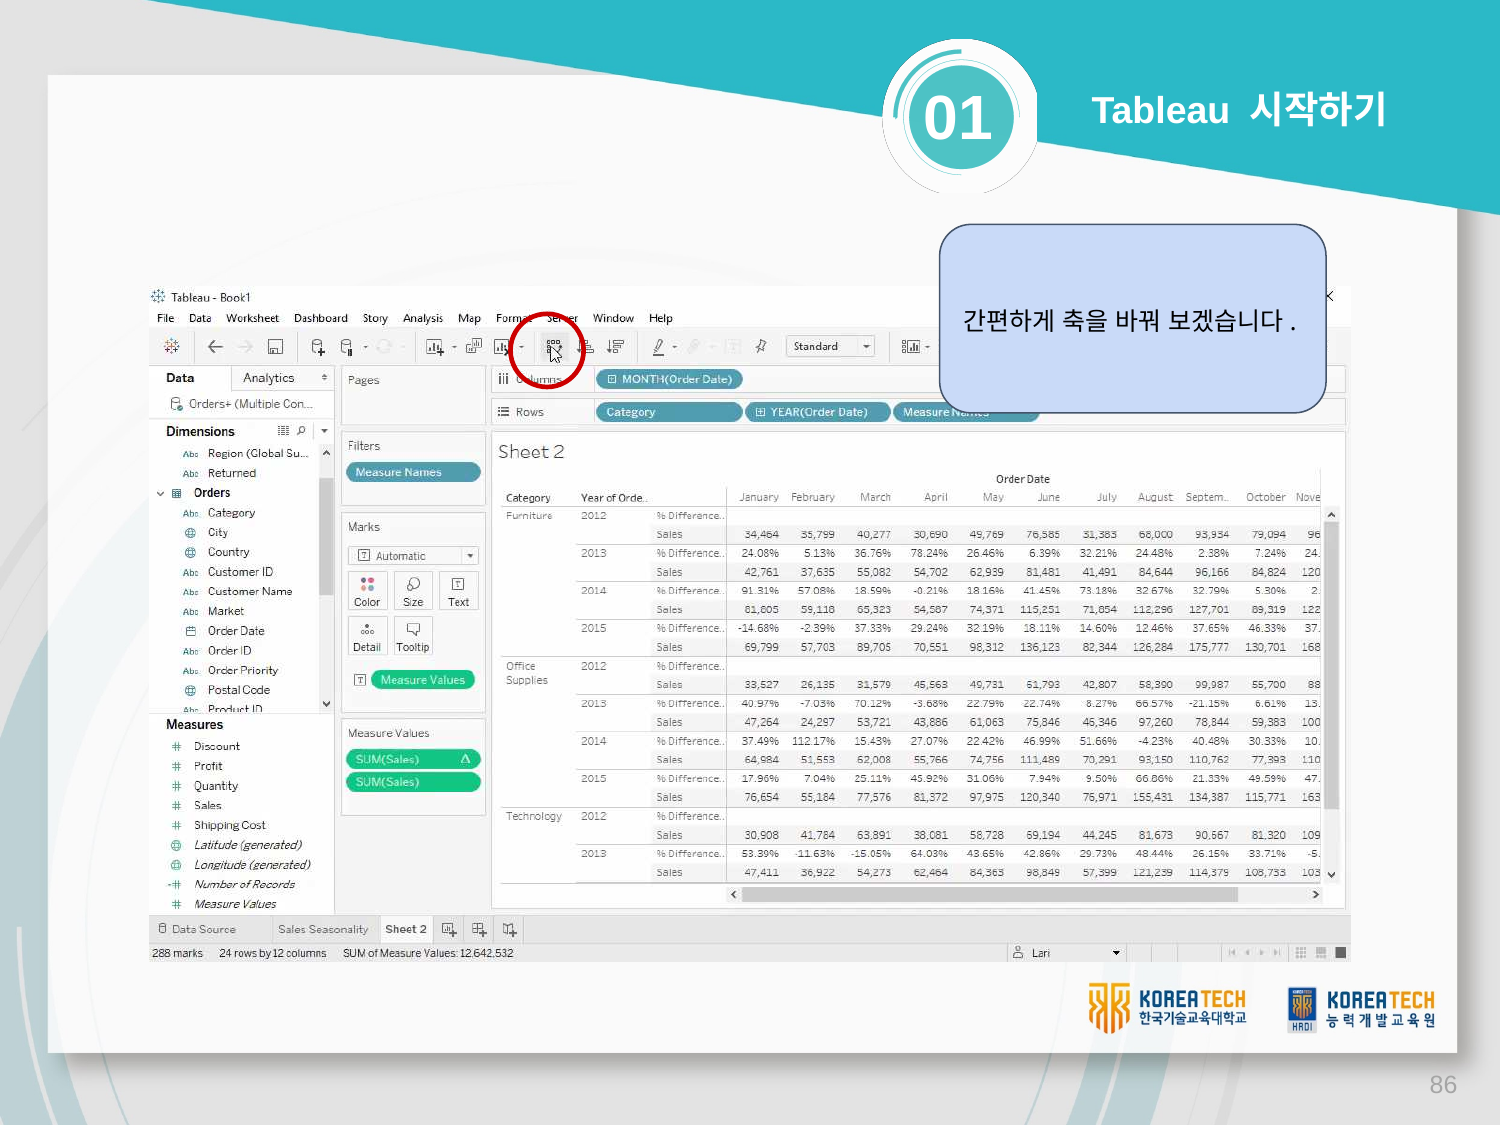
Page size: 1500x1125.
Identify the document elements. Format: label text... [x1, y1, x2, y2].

text_box 간편하게 축을 바꿔 보겠습니다. [939, 224, 1327, 284]
picture [0, 0, 1500, 1125]
text_box [120, 170, 1273, 262]
text_box Tableau 시작하기 [1046, 78, 1433, 140]
slide_number 86 [1225, 1053, 1473, 1114]
